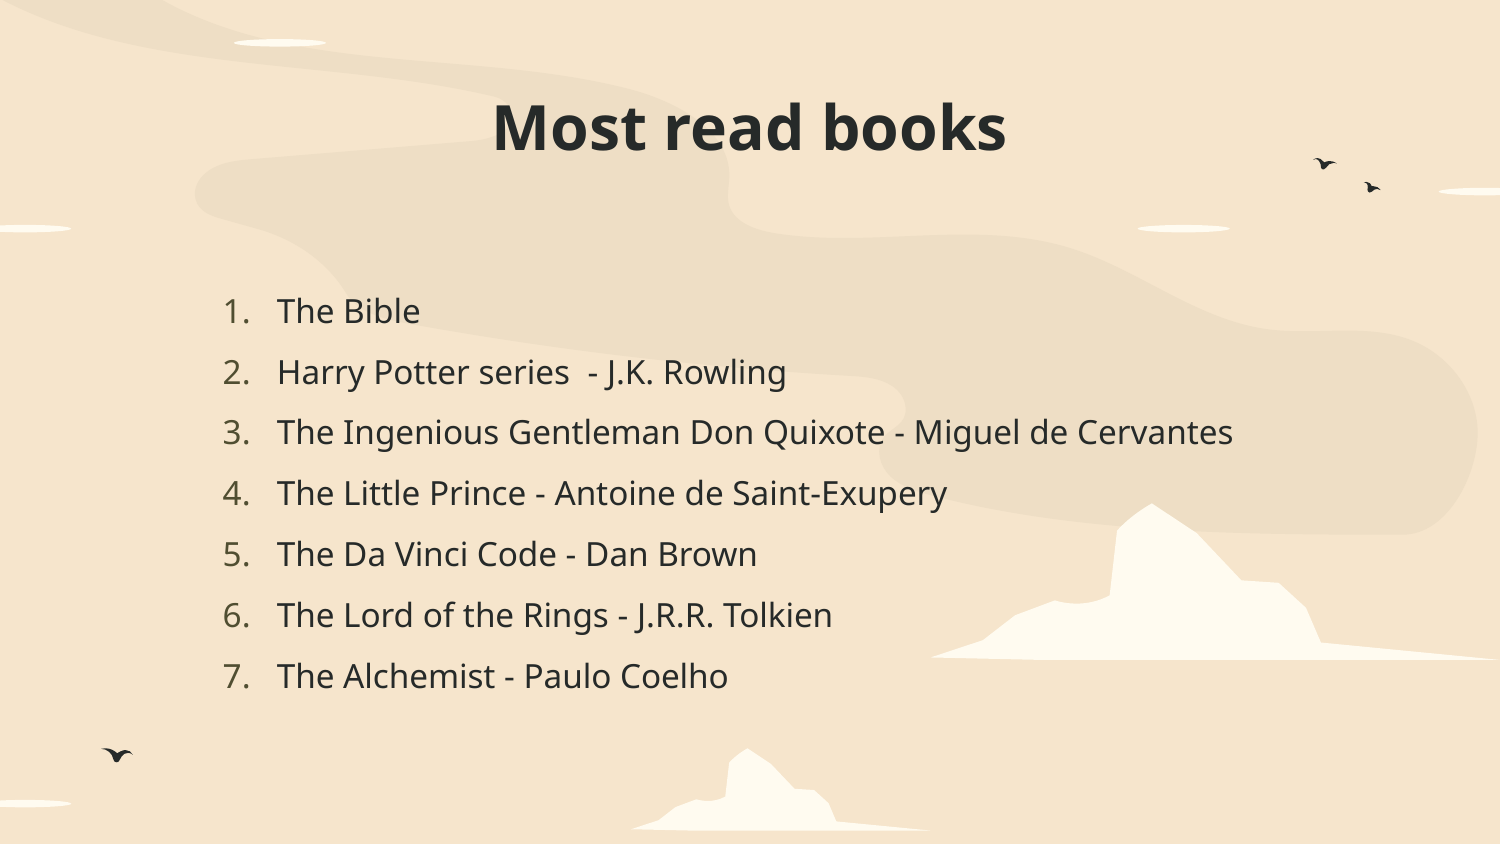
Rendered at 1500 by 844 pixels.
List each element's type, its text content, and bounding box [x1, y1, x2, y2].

title Most read books [118, 72, 1382, 167]
subtitle The Bible Harry Potter series - J.K. Rowling The Ingenious Gentleman Don Quixote - Miguel de Cervantes The Little Prince - Antoine de Saint-Exupery The Da Vinci Code - Dan Brown The Lord of the Rings - J.R.R. Tolkien The Alchemist - Paulo Coelho [186, 229, 1314, 756]
